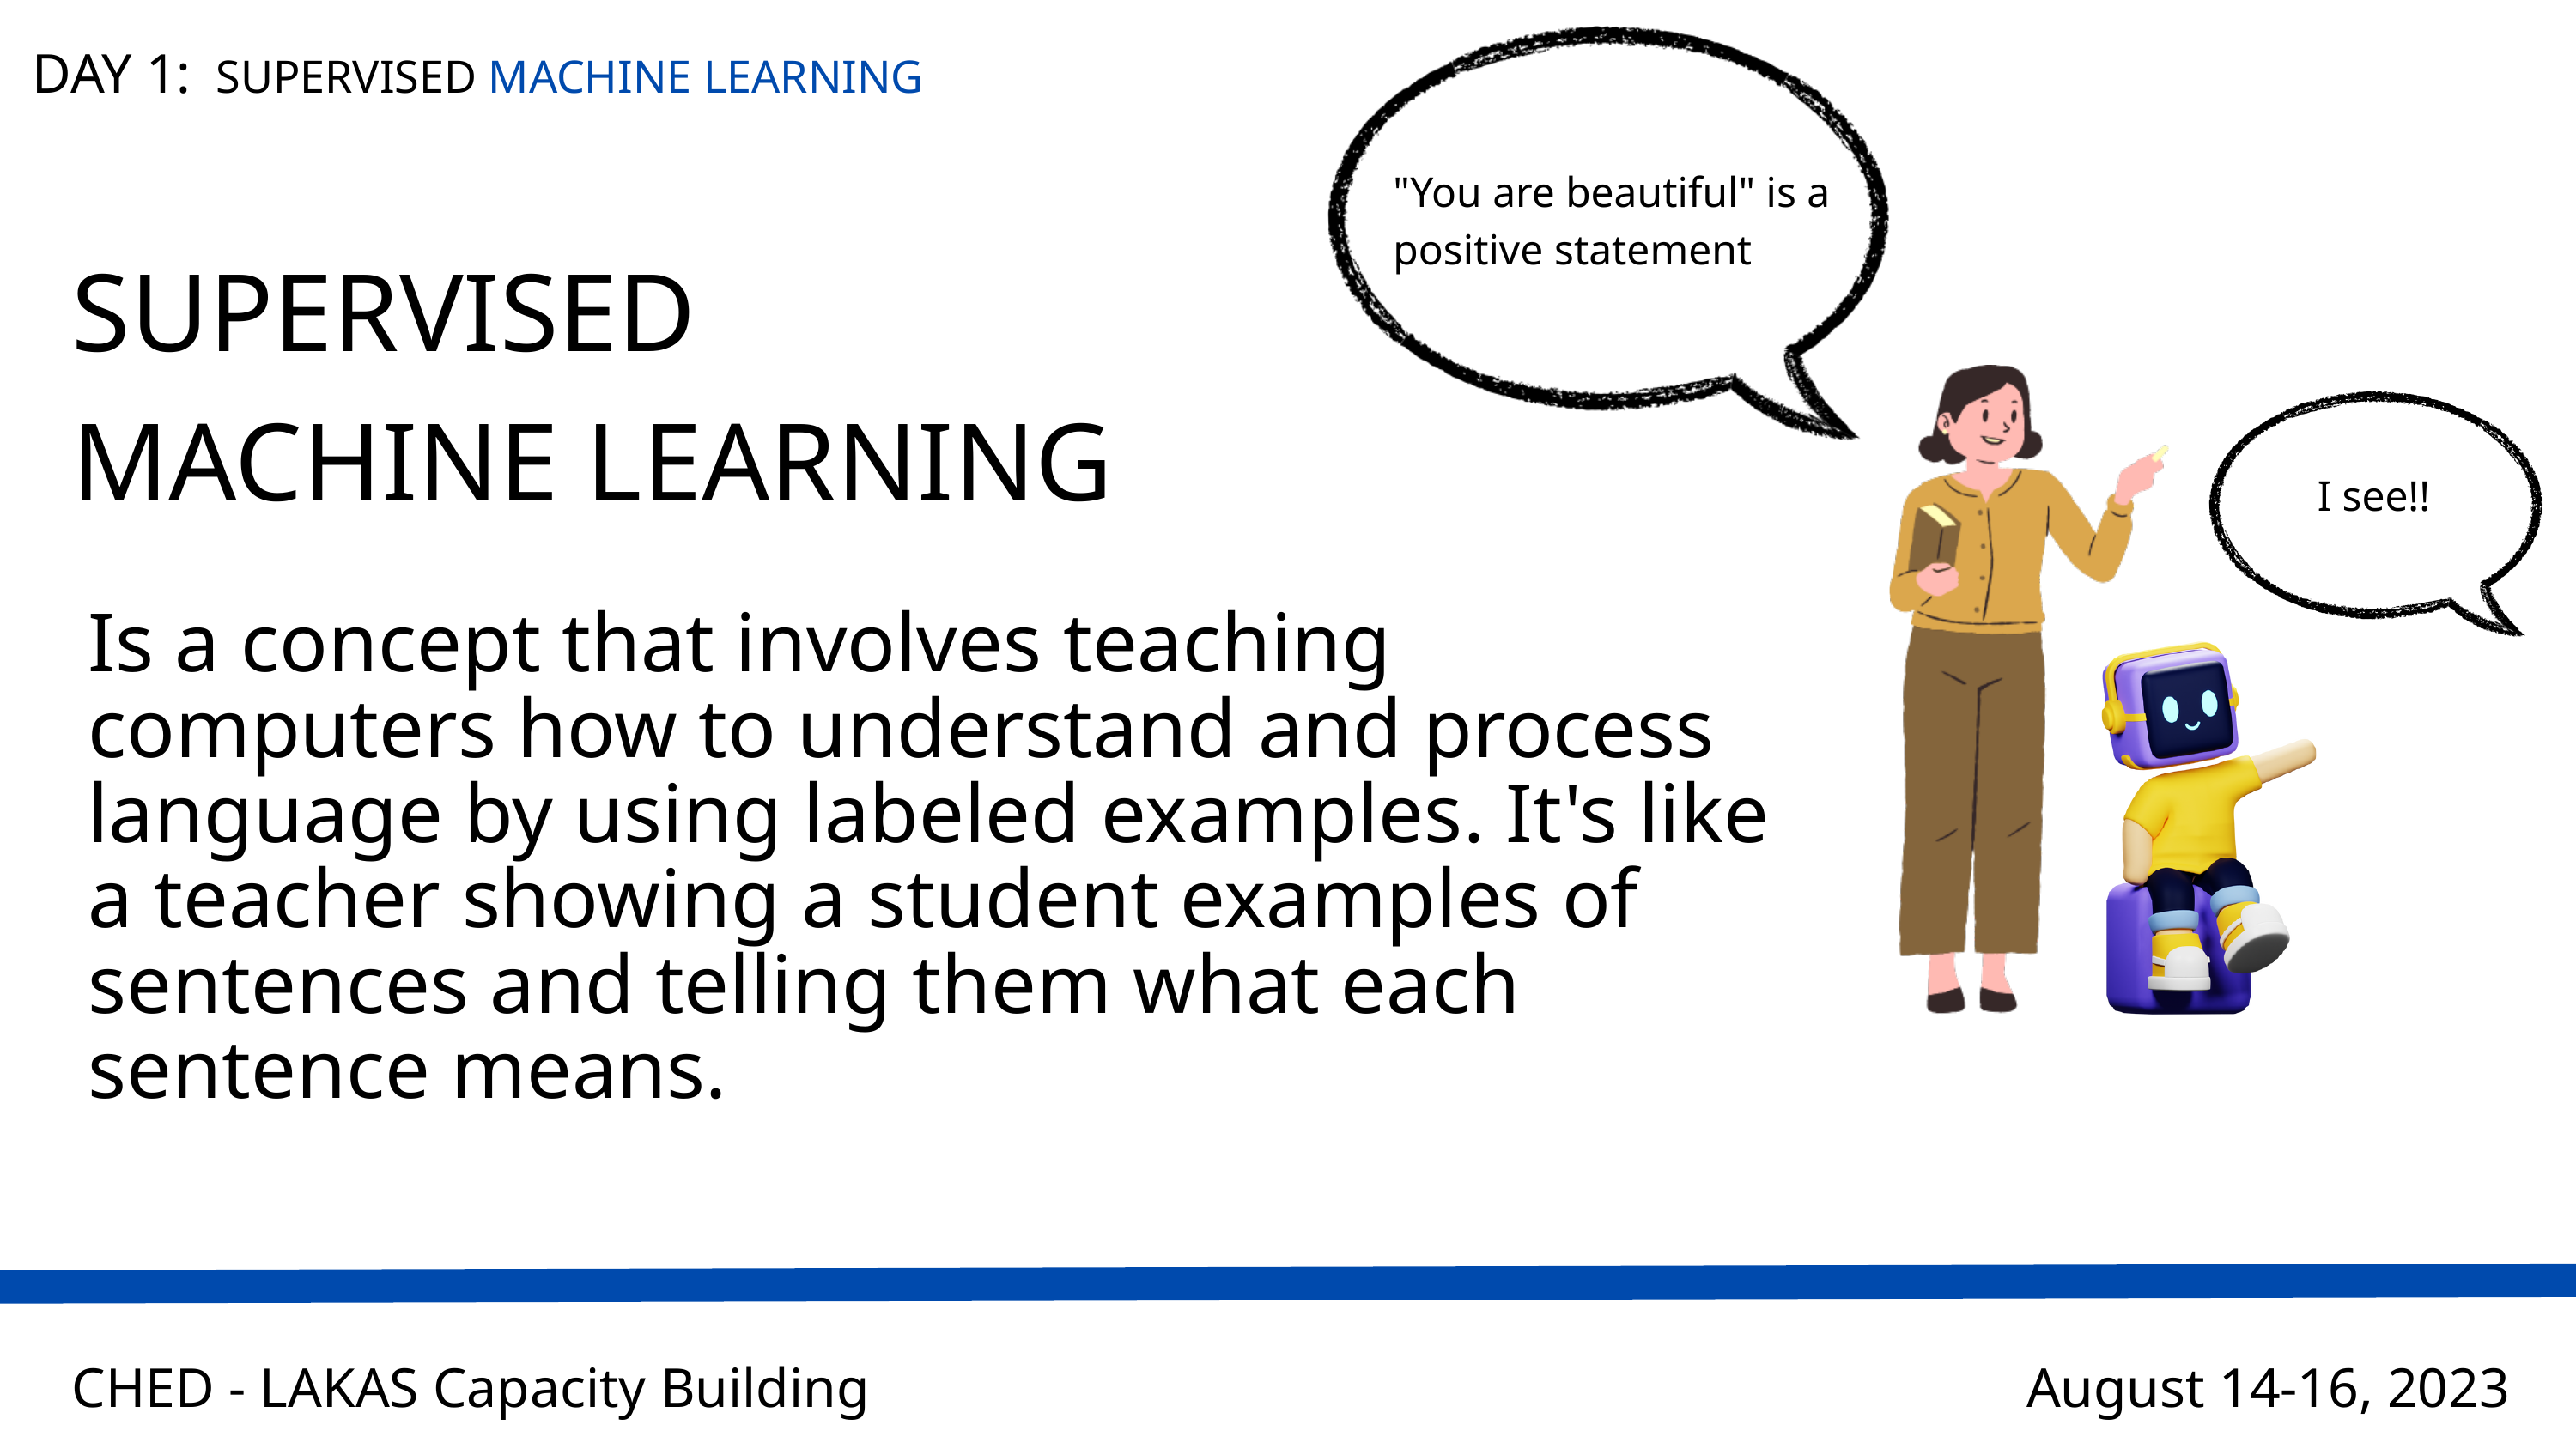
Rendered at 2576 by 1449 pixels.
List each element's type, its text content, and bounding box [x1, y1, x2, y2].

text_box August 14-16, 2023 [1327, 1343, 2511, 1418]
text_box Is a concept that involves teaching computers how to understand and process language by using labeled examples. It's like a teacher showing a student examples of sentences and telling them what each sentence means. [88, 602, 1783, 1115]
text_box [2101, 641, 2317, 1015]
text_box SUPERVISED MACHINE LEARNING [216, 39, 1399, 102]
text_box [2208, 391, 2543, 637]
text_box CHED - LAKAS Capacity Building [71, 1343, 1255, 1418]
text_box I see!! [2318, 462, 2511, 520]
text_box SUPERVISED MACHINE LEARNING [71, 223, 1363, 523]
text_box "You are beautiful" is a positive statement [1393, 157, 1890, 273]
text_box [1889, 365, 2169, 1015]
text_box [1327, 26, 1890, 441]
text_box DAY 1: [32, 28, 202, 105]
